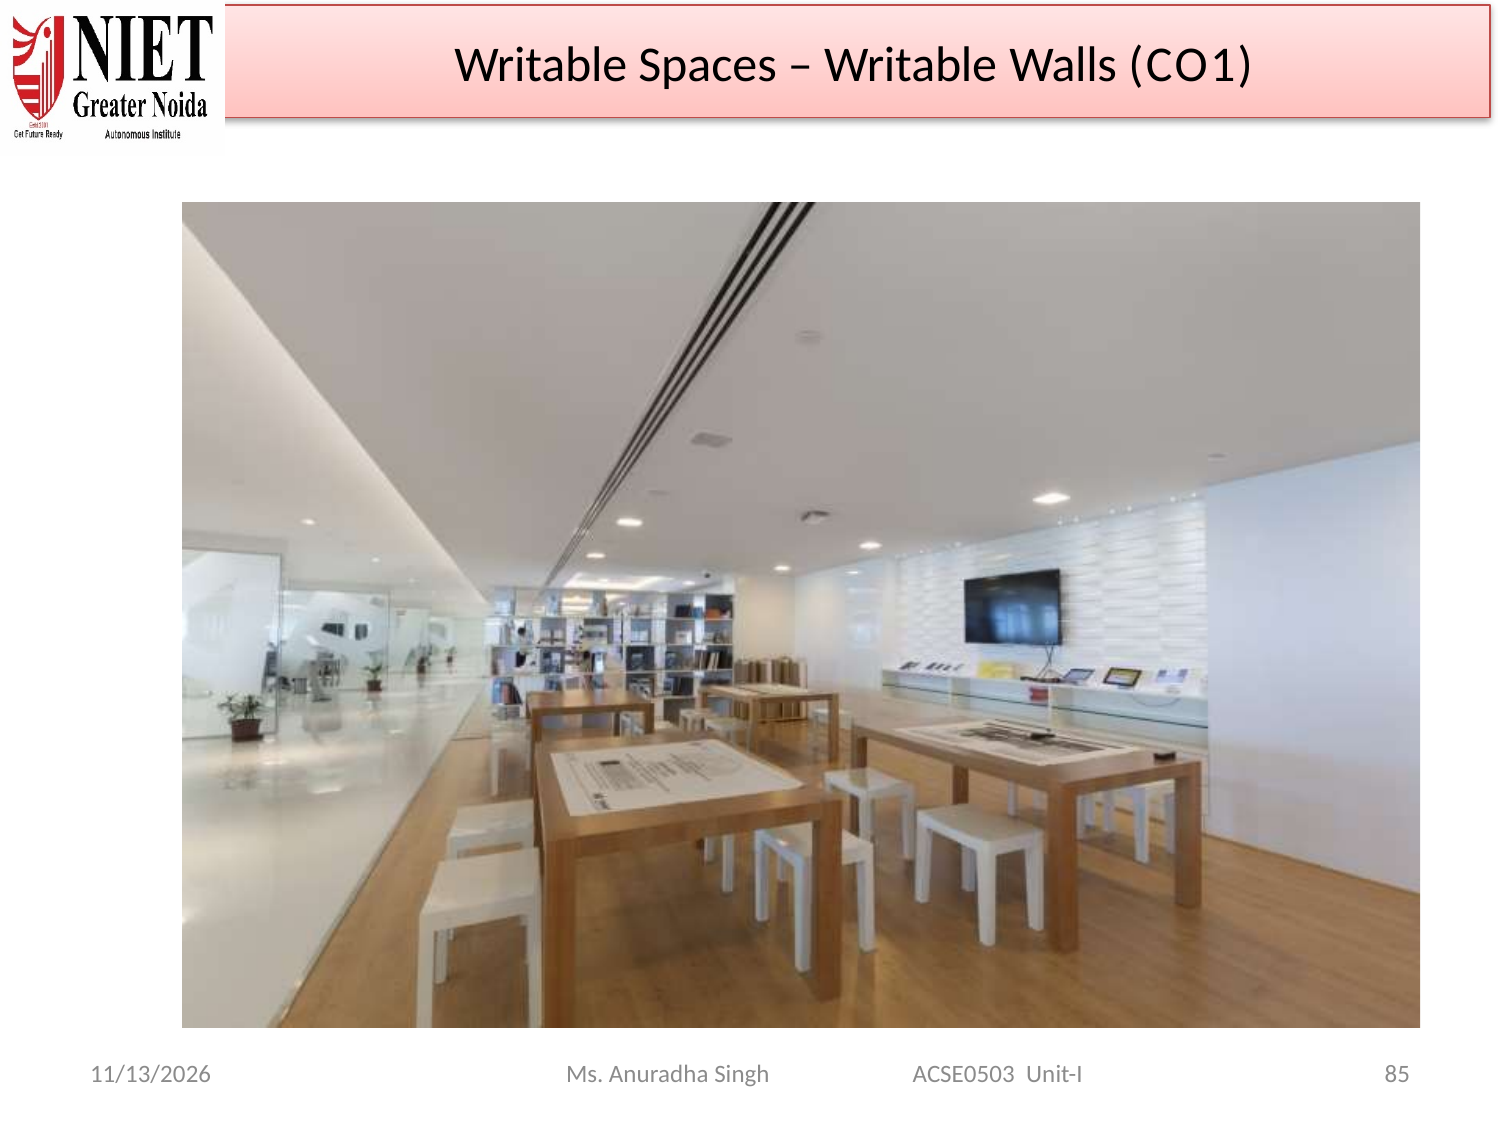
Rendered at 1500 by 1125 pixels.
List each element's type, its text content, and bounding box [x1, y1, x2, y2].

slide_number 85 [1074, 1042, 1425, 1103]
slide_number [75, 1042, 412, 1103]
text_box Writable Spaces – Writable Walls (CO1) [228, 4, 1491, 118]
footer Ms. Anuradha Singh ACSE0503 Unit-I [412, 1042, 1074, 1103]
picture [0, 0, 226, 156]
text_box [182, 202, 1421, 1028]
